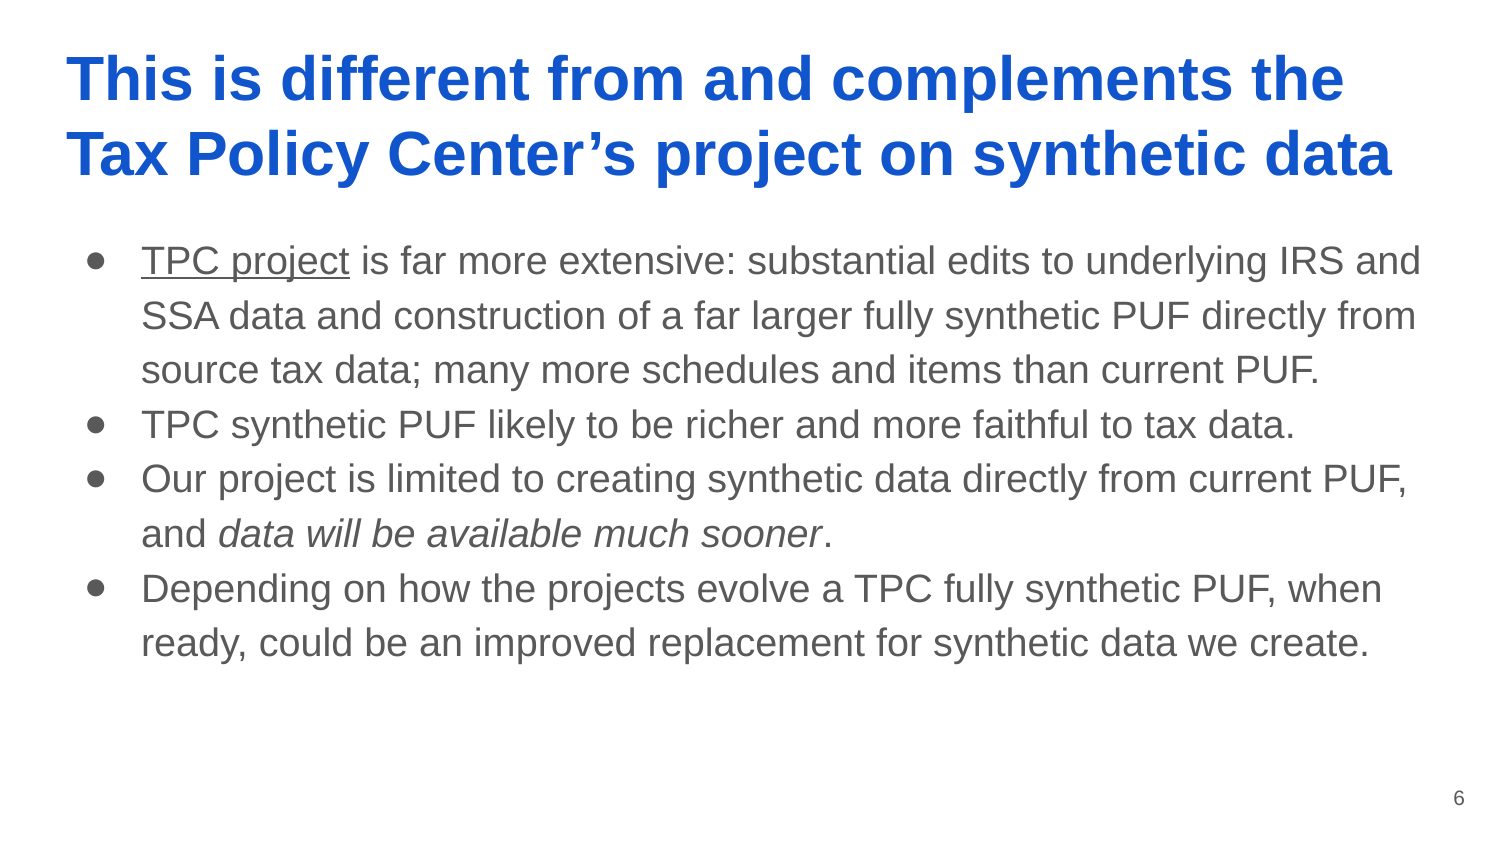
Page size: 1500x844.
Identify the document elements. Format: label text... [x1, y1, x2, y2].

slide_number ‹#› [1389, 764, 1480, 830]
list TPC project is far more extensive: substantial edits to underlying IRS and SSA data and construction of a far larger fully synthetic PUF directly from source tax data; many more schedules and items than current PUF. TPC synthetic PUF likely to be richer and more faithful to tax data. Our project is limited to creating synthetic data directly from current PUF, and data will be available much sooner. Depending on how the projects evolve a TPC fully synthetic PUF, when ready, could be an improved replacement for synthetic data we create. [51, 213, 1449, 800]
title This is different from and complements the Tax Policy Center’s project on synthetic data [51, 23, 1449, 188]
